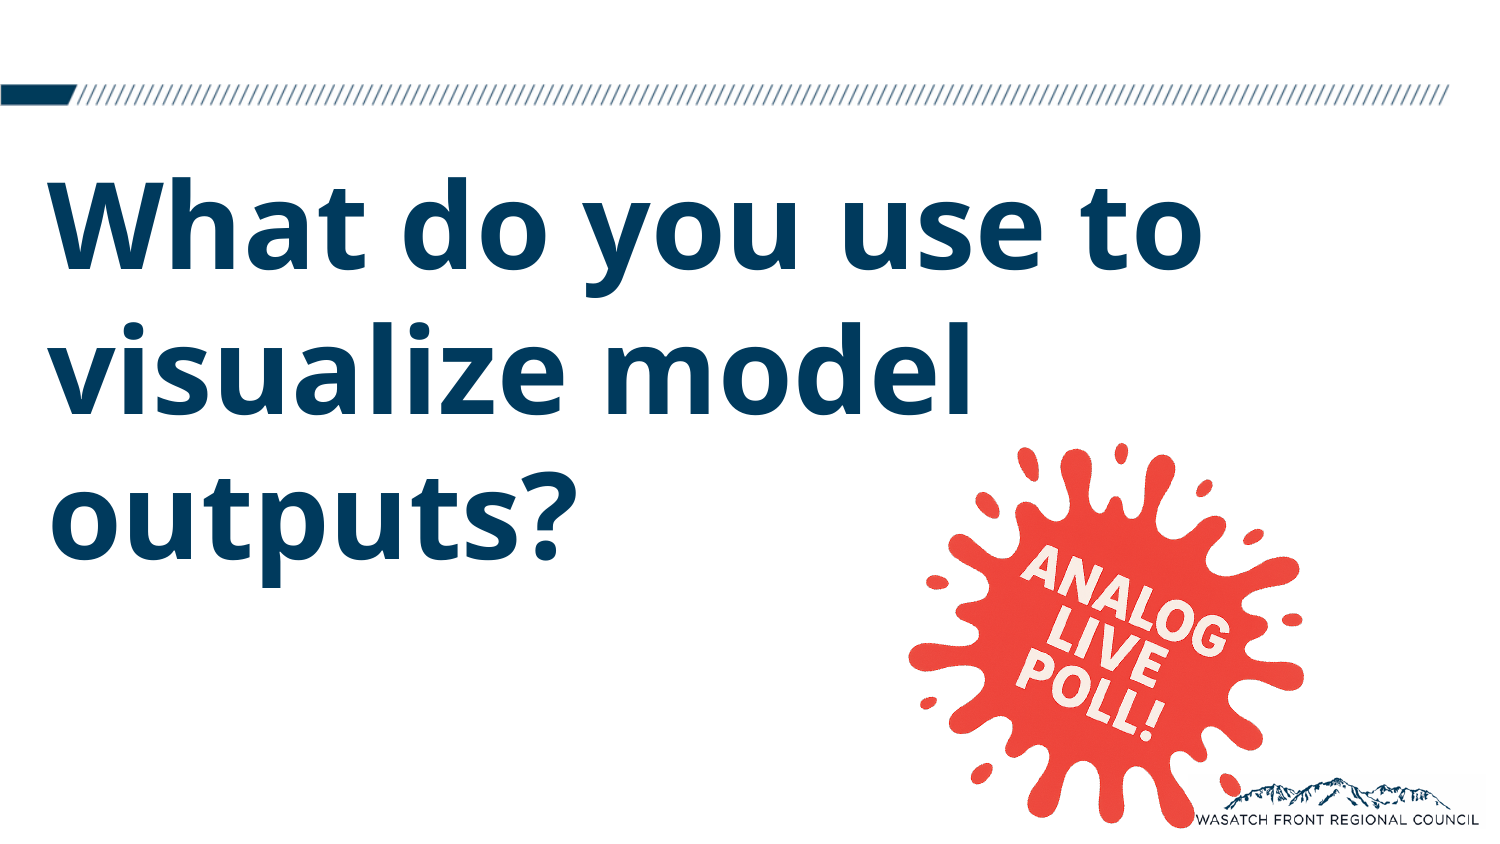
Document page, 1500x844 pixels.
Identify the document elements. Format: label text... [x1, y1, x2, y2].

picture [789, 316, 1486, 844]
picture [0, 84, 1450, 106]
title What do you use to visualize model outputs? [32, 133, 1430, 617]
